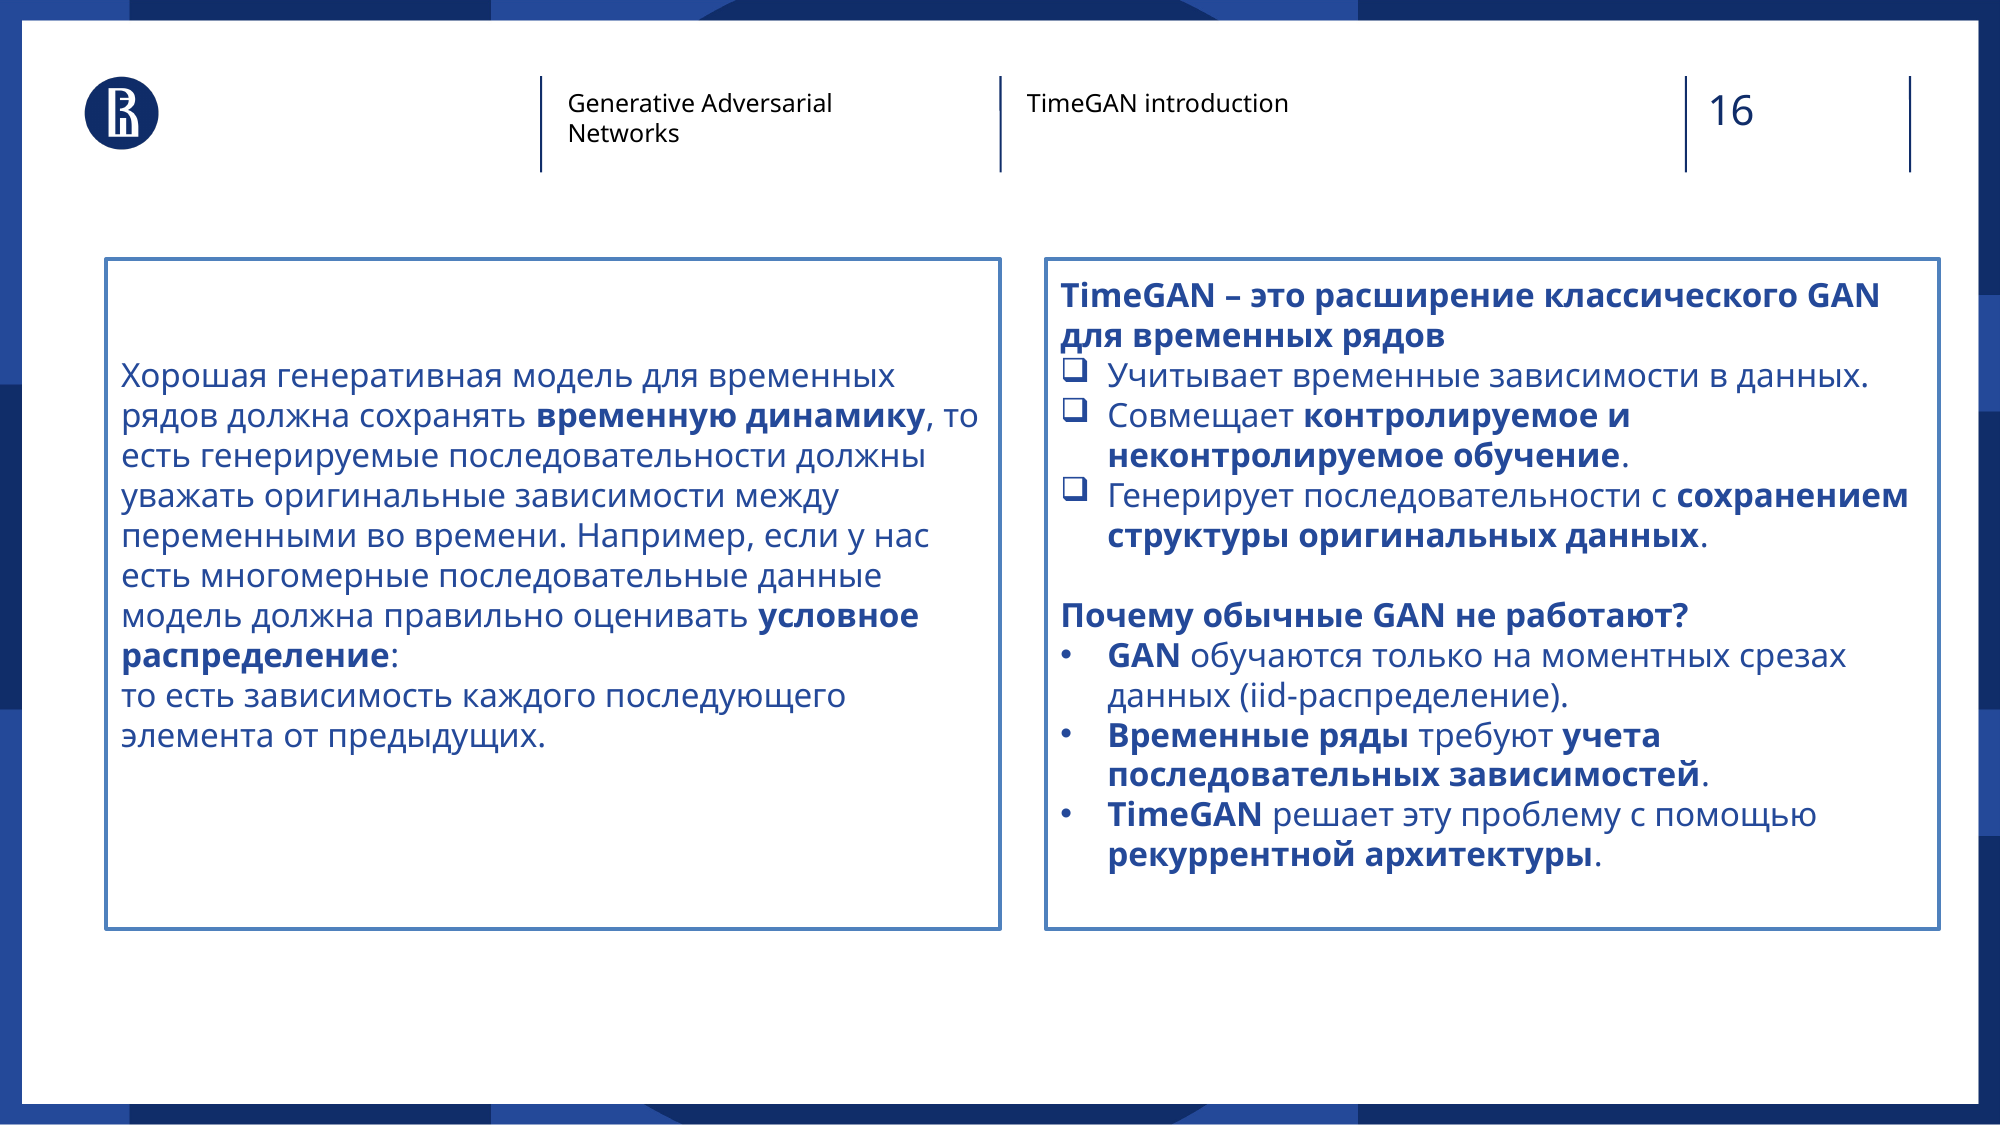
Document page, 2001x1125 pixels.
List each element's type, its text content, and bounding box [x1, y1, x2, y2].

text_box TimeGAN – это расширение классического GAN для временных рядов Учитывает временные зависимости в данных. Совмещает контролируемое и неконтролируемое обучение. Генерирует последовательности с сохранением структуры оригинальных данных. Почему обычные GAN не работают? GAN обучаются только на моментных срезах данных (iid-распределение). Временные ряды требуют учета последовательных зависимостей. TimeGAN решает эту проблему с помощью рекуррентной архитектуры. [1044, 257, 1941, 931]
text_box 16 [1705, 81, 1773, 134]
text_box TimeGAN introduction [1024, 85, 1402, 118]
text_box Generative Adversarial Networks [565, 85, 942, 148]
picture [0, 0, 2000, 1125]
